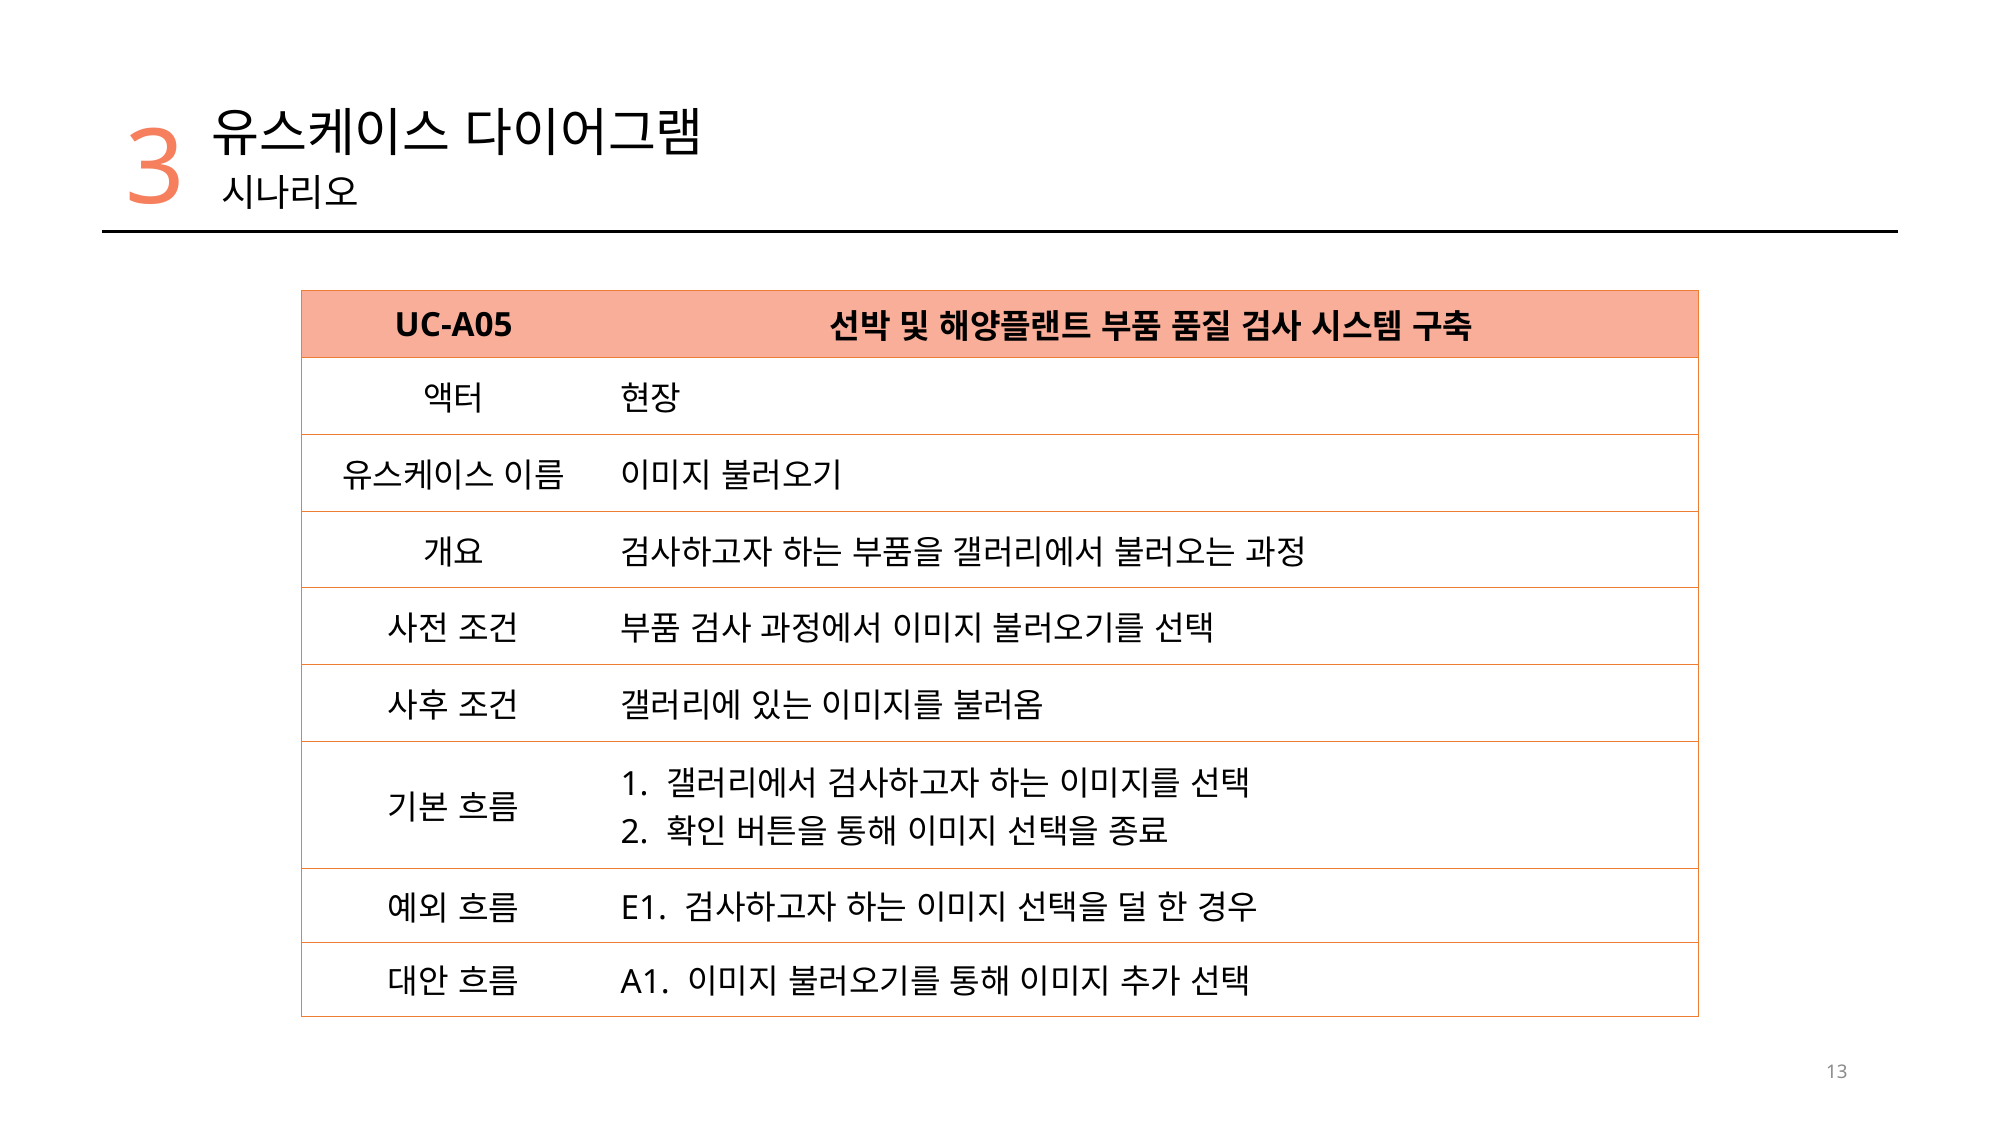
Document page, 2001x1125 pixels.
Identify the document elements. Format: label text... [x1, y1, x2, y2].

slide_number 13 [1412, 1042, 1863, 1103]
table_cell 액터 [302, 358, 606, 434]
table_cell 현장 [606, 358, 1698, 434]
table_cell 대안 흐름 [302, 943, 606, 1016]
table_cell 이미지 불러오기 [606, 435, 1698, 511]
table_cell 검사하고자 하는 부품을 갤러리에서 불러오는 과정 [606, 512, 1698, 587]
table_cell 갤러리에 있는 이미지를 불러옴 [606, 665, 1698, 741]
text_box 시나리오 [209, 161, 374, 222]
table_cell 기본 흐름 [302, 742, 606, 868]
table_cell A1. 이미지 불러오기를 통해 이미지 추가 선택 [606, 943, 1698, 1016]
table_cell 유스케이스 이름 [302, 435, 606, 511]
table_cell 사후 조건 [302, 665, 606, 741]
table_cell 사전 조건 [302, 588, 606, 664]
text_box 유스케이스 다이어그램 [209, 91, 719, 169]
table_cell 부품 검사 과정에서 이미지 불러오기를 선택 [606, 588, 1698, 664]
table_cell E1. 검사하고자 하는 이미지 선택을 덜 한 경우 [606, 869, 1698, 942]
table_cell 예외 흐름 [302, 869, 606, 942]
table_cell 1. 갤러리에서 검사하고자 하는 이미지를 선택 2. 확인 버튼을 통해 이미지 선택을 종료 [606, 742, 1698, 868]
text_box 3 [102, 91, 209, 231]
table_header UC-A05 [302, 291, 606, 357]
table_header 선박 및 해양플랜트 부품 품질 검사 시스템 구축 [606, 291, 1698, 357]
table_cell 개요 [302, 512, 606, 587]
